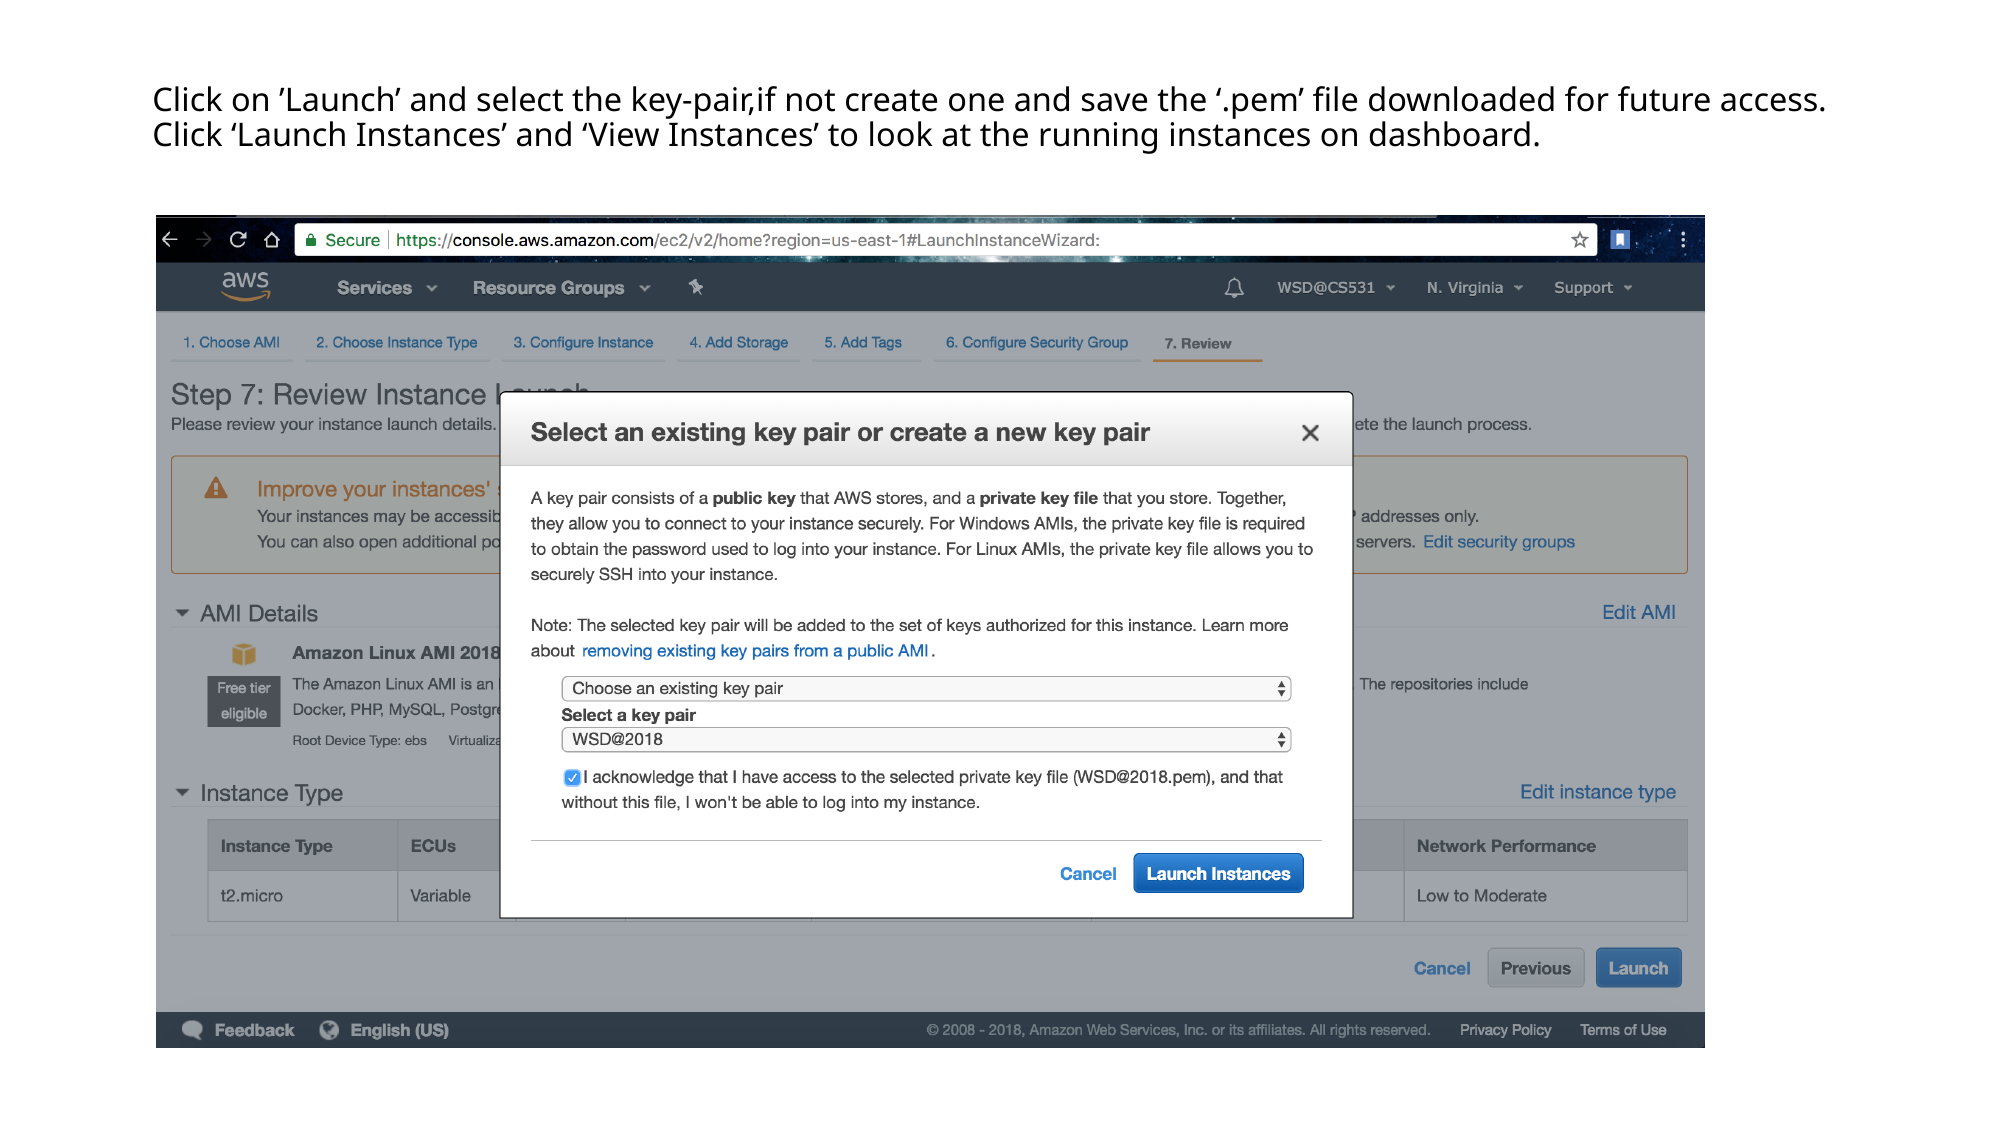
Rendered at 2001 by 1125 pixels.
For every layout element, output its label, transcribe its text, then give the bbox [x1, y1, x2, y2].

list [156, 215, 1705, 1048]
title Click on ’Launch’ and select the key-pair,if not create one and save the ‘.pem’ file downloaded for future access. Click ‘Launch Instances’ and ‘View Instances’ to look at the running instances on dashboard. [137, 59, 1863, 216]
